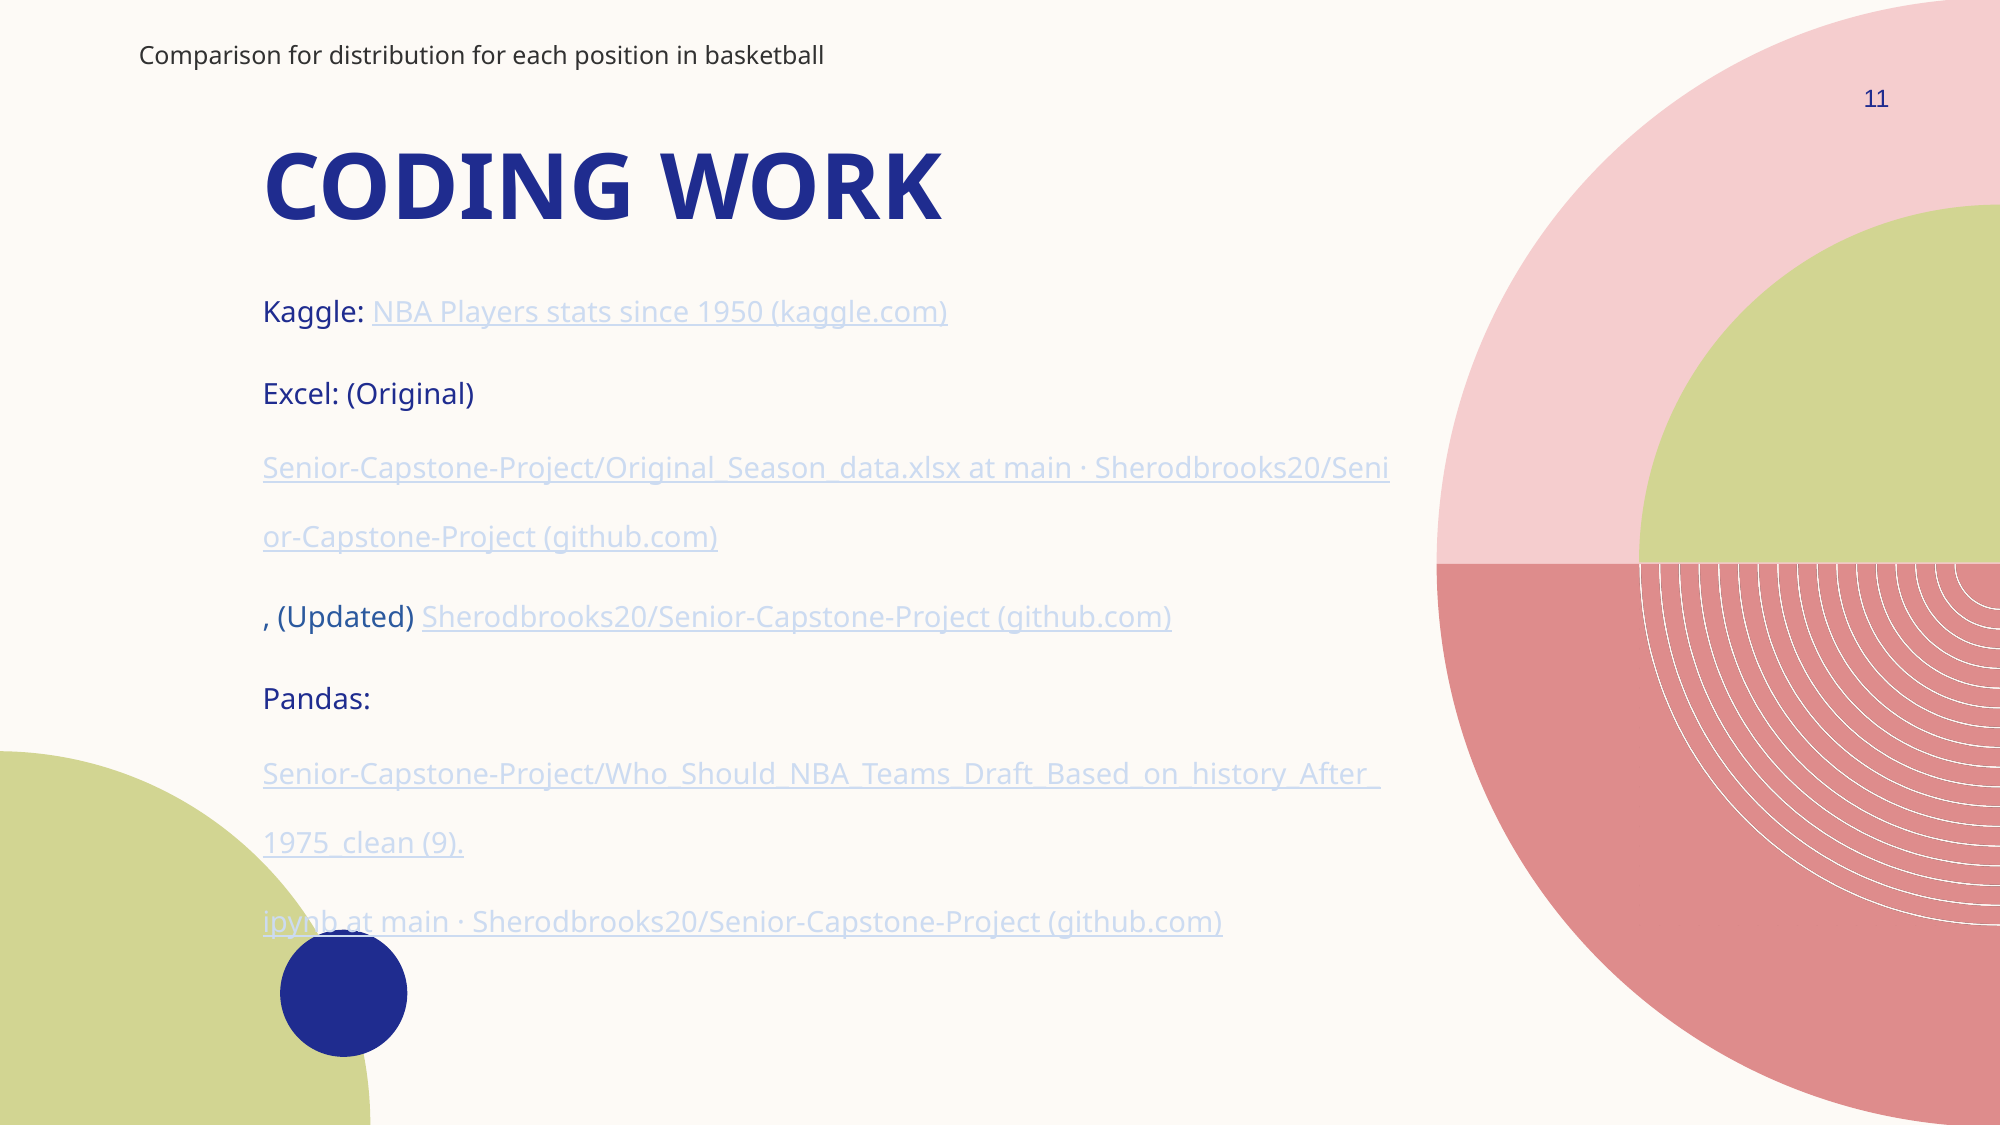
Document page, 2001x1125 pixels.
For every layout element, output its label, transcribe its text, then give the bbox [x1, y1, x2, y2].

footer Comparison for distribution for each position in basketball [123, 32, 852, 78]
slide_number 11 [1795, 75, 1958, 120]
list Kaggle: NBA Players stats since 1950 (kaggle.com) Excel: (Original)Senior-Capstone-Project/Original_Season_data.xlsx at main · Sherodbrooks20/Senior-Capstone-Project (github.com), (Updated) Sherodbrooks20/Senior-Capstone-Project (github.com) Pandas: Senior-Capstone-Project/Who_Should_NBA_Teams_Draft_Based_on_history_After_1975_clean (9).ipynb at main · Sherodbrooks20/Senior-Capstone-Project (github.com) [247, 245, 1410, 819]
title Coding work [247, 120, 1358, 245]
picture [1639, 564, 2000, 926]
